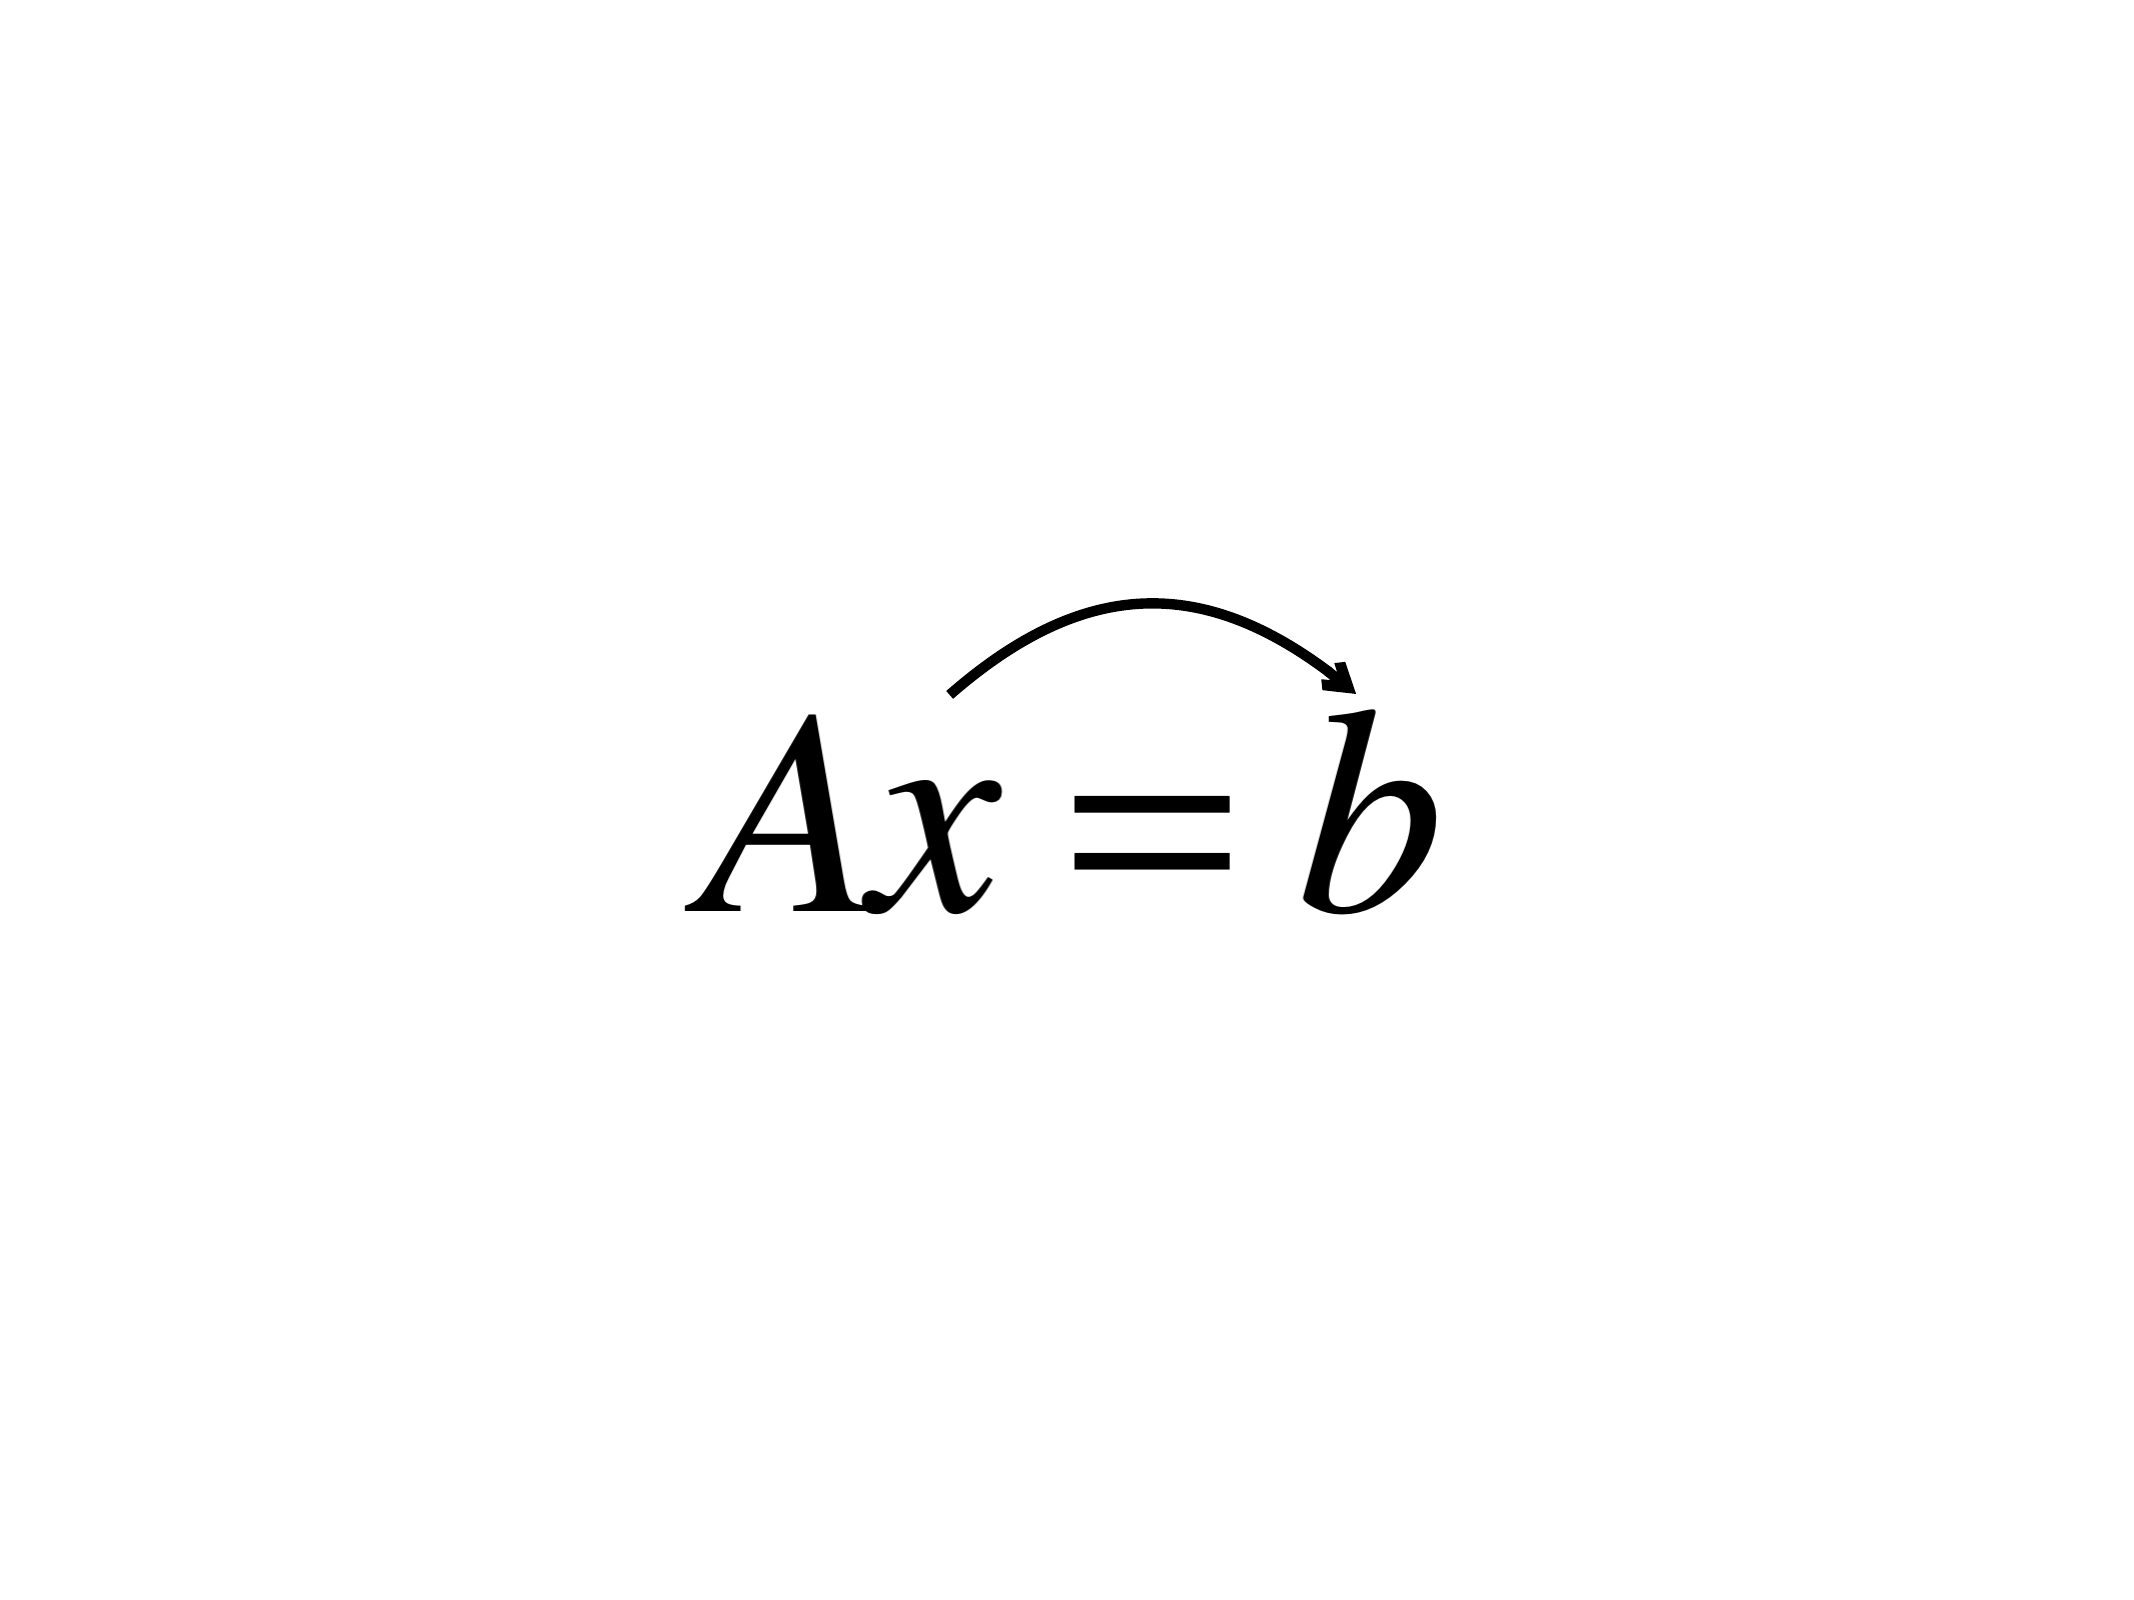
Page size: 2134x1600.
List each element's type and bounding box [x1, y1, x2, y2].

picture [638, 640, 1495, 960]
text_box [1039, 604, 1267, 633]
